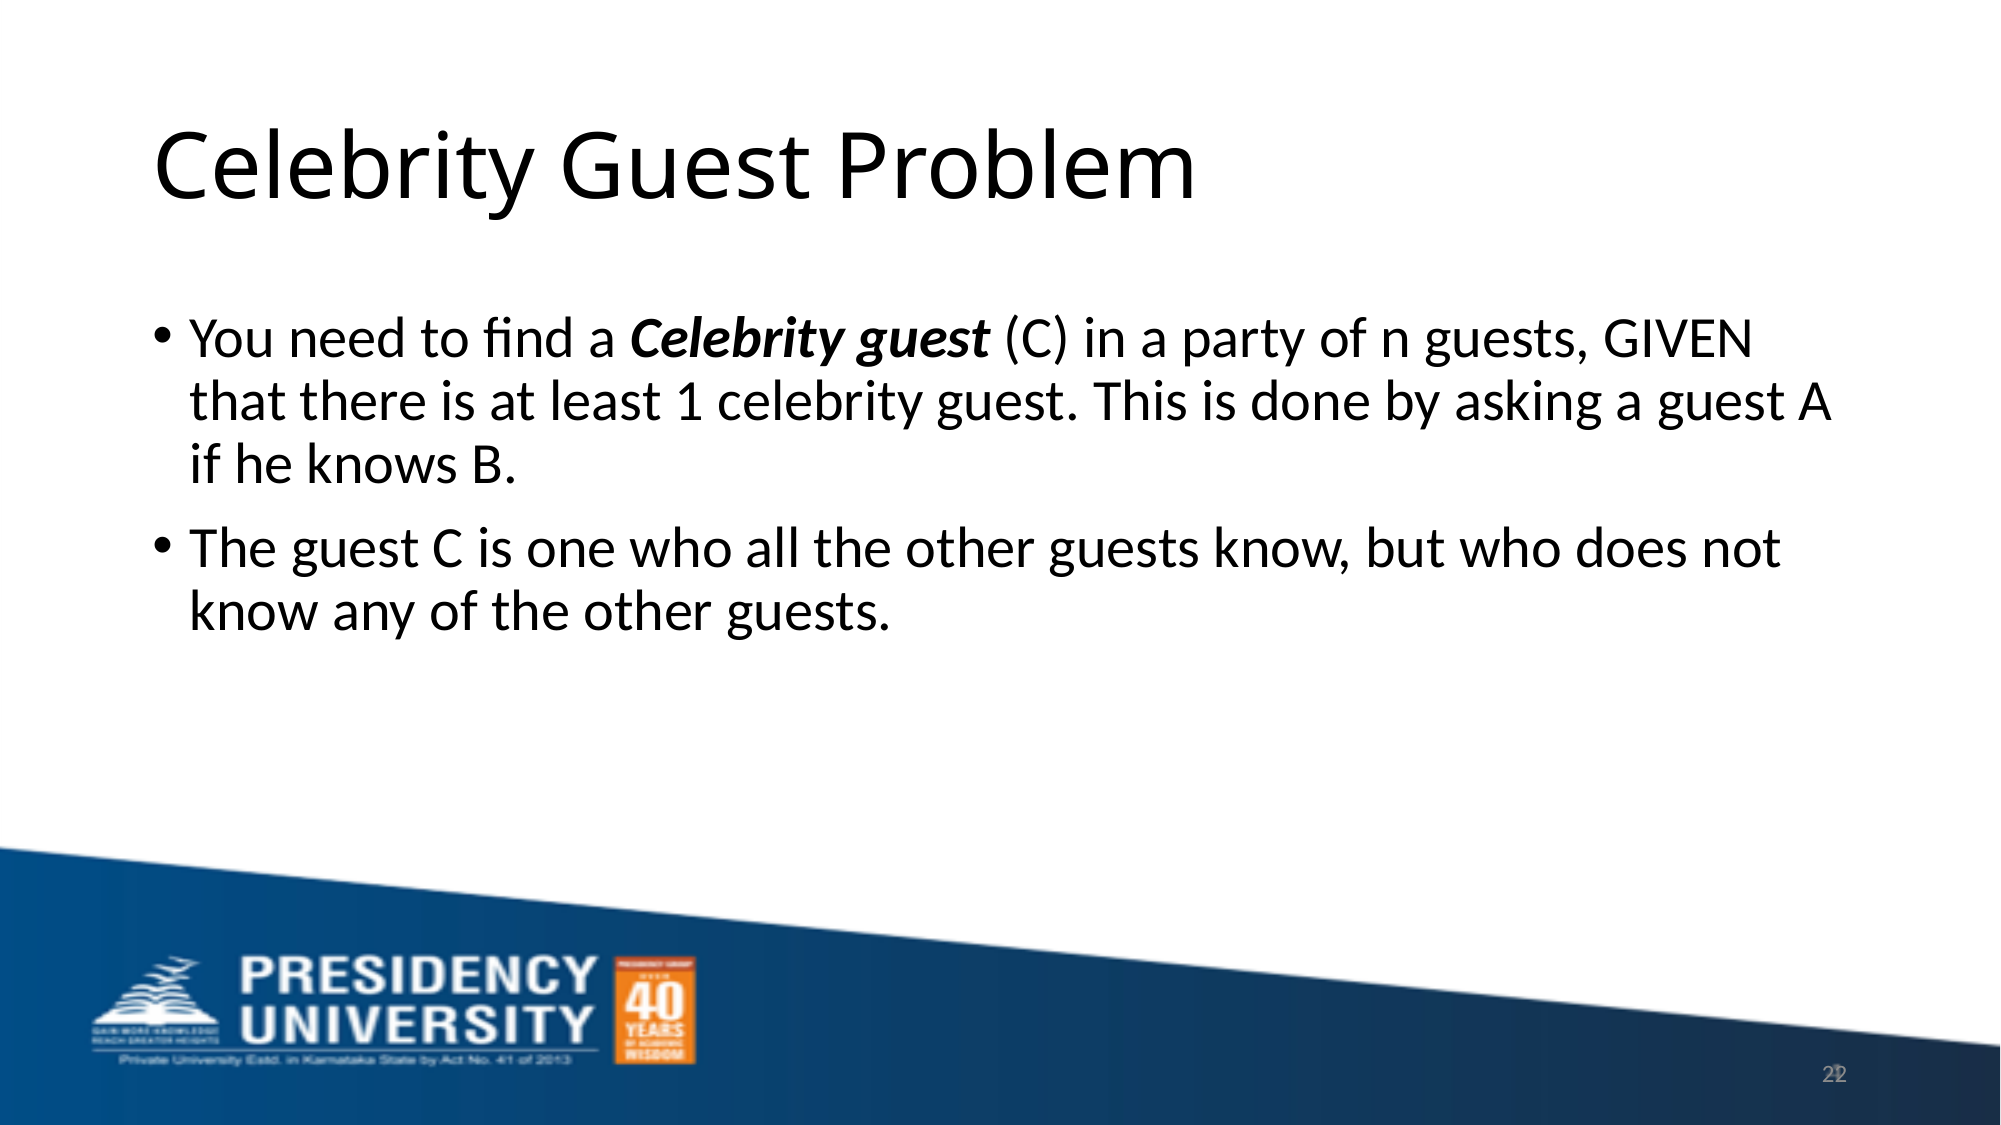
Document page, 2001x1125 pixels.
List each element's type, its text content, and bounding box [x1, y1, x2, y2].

list You need to find a Celebrity guest (C) in a party of n guests, GIVEN that there is at least 1 celebrity guest. This is done by asking a guest A if he knows B. The guest C is one who all the other guests know, but who does not know any of the other guests. [137, 299, 1863, 1014]
picture [0, 0, 2001, 1125]
slide_number 22 [1412, 1042, 1863, 1103]
title Celebrity Guest Problem [137, 59, 1863, 278]
